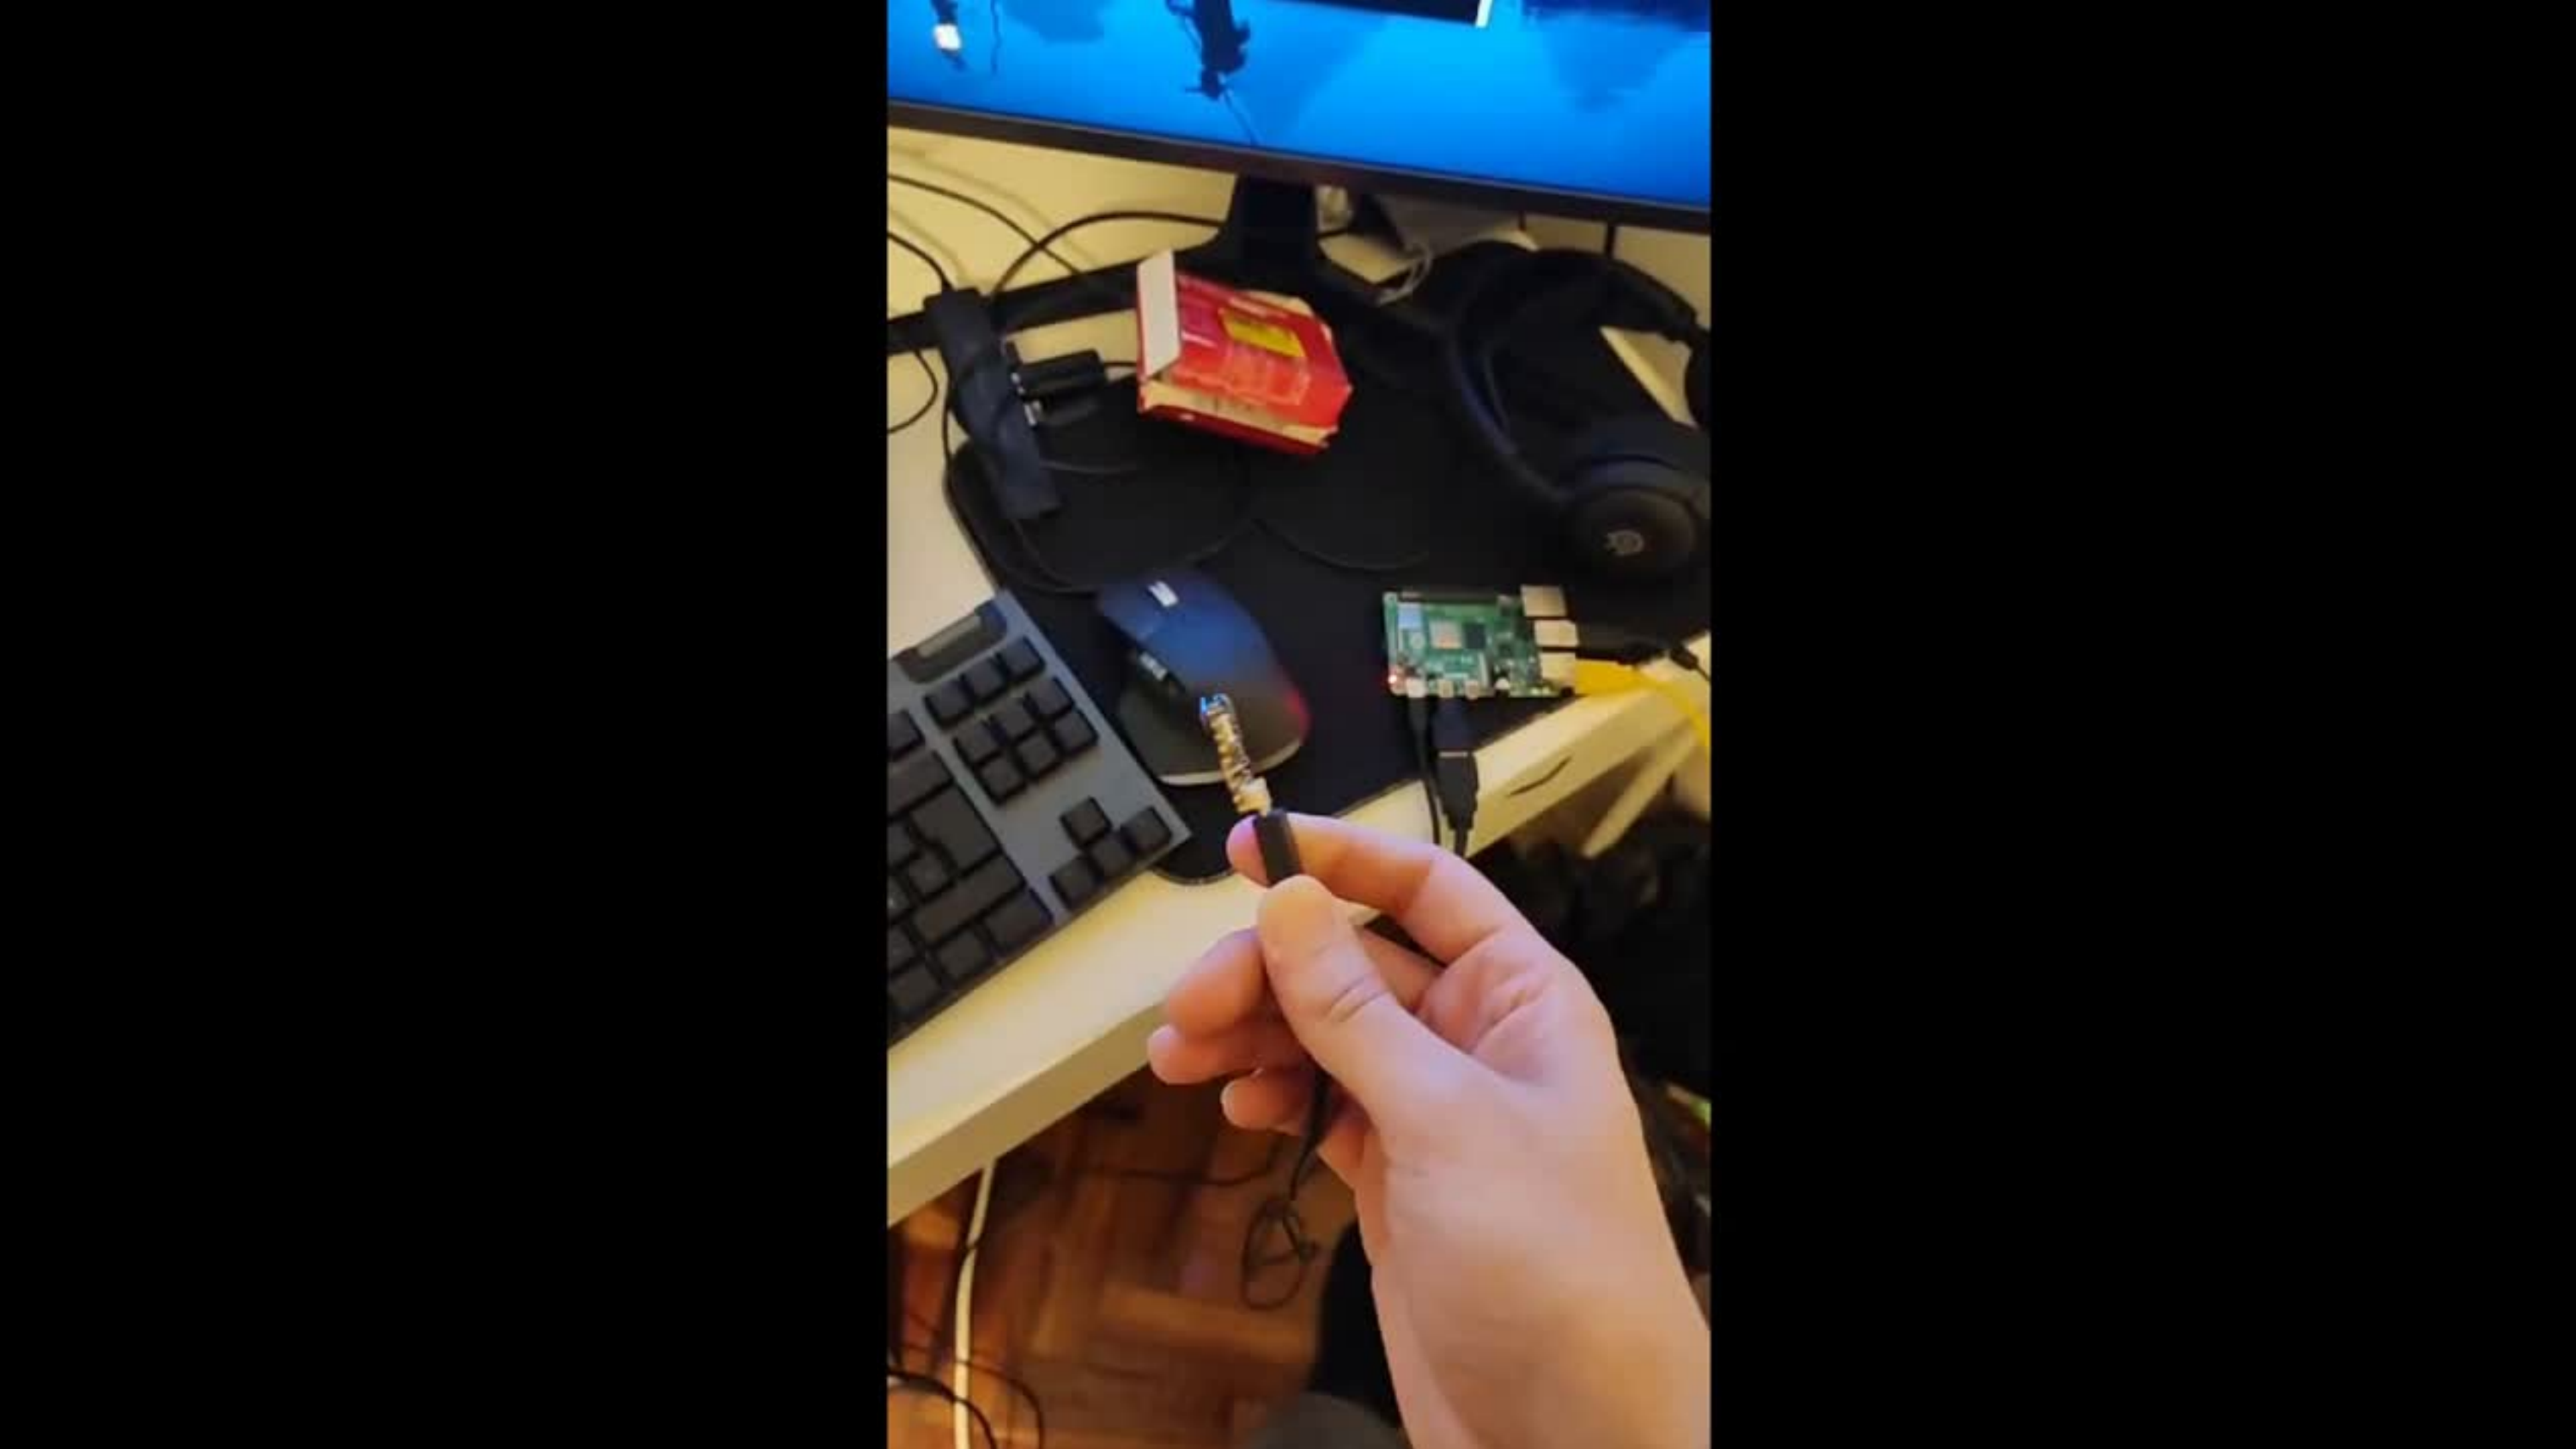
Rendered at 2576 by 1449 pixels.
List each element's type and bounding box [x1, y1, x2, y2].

text_box [0, 0, 2576, 1449]
